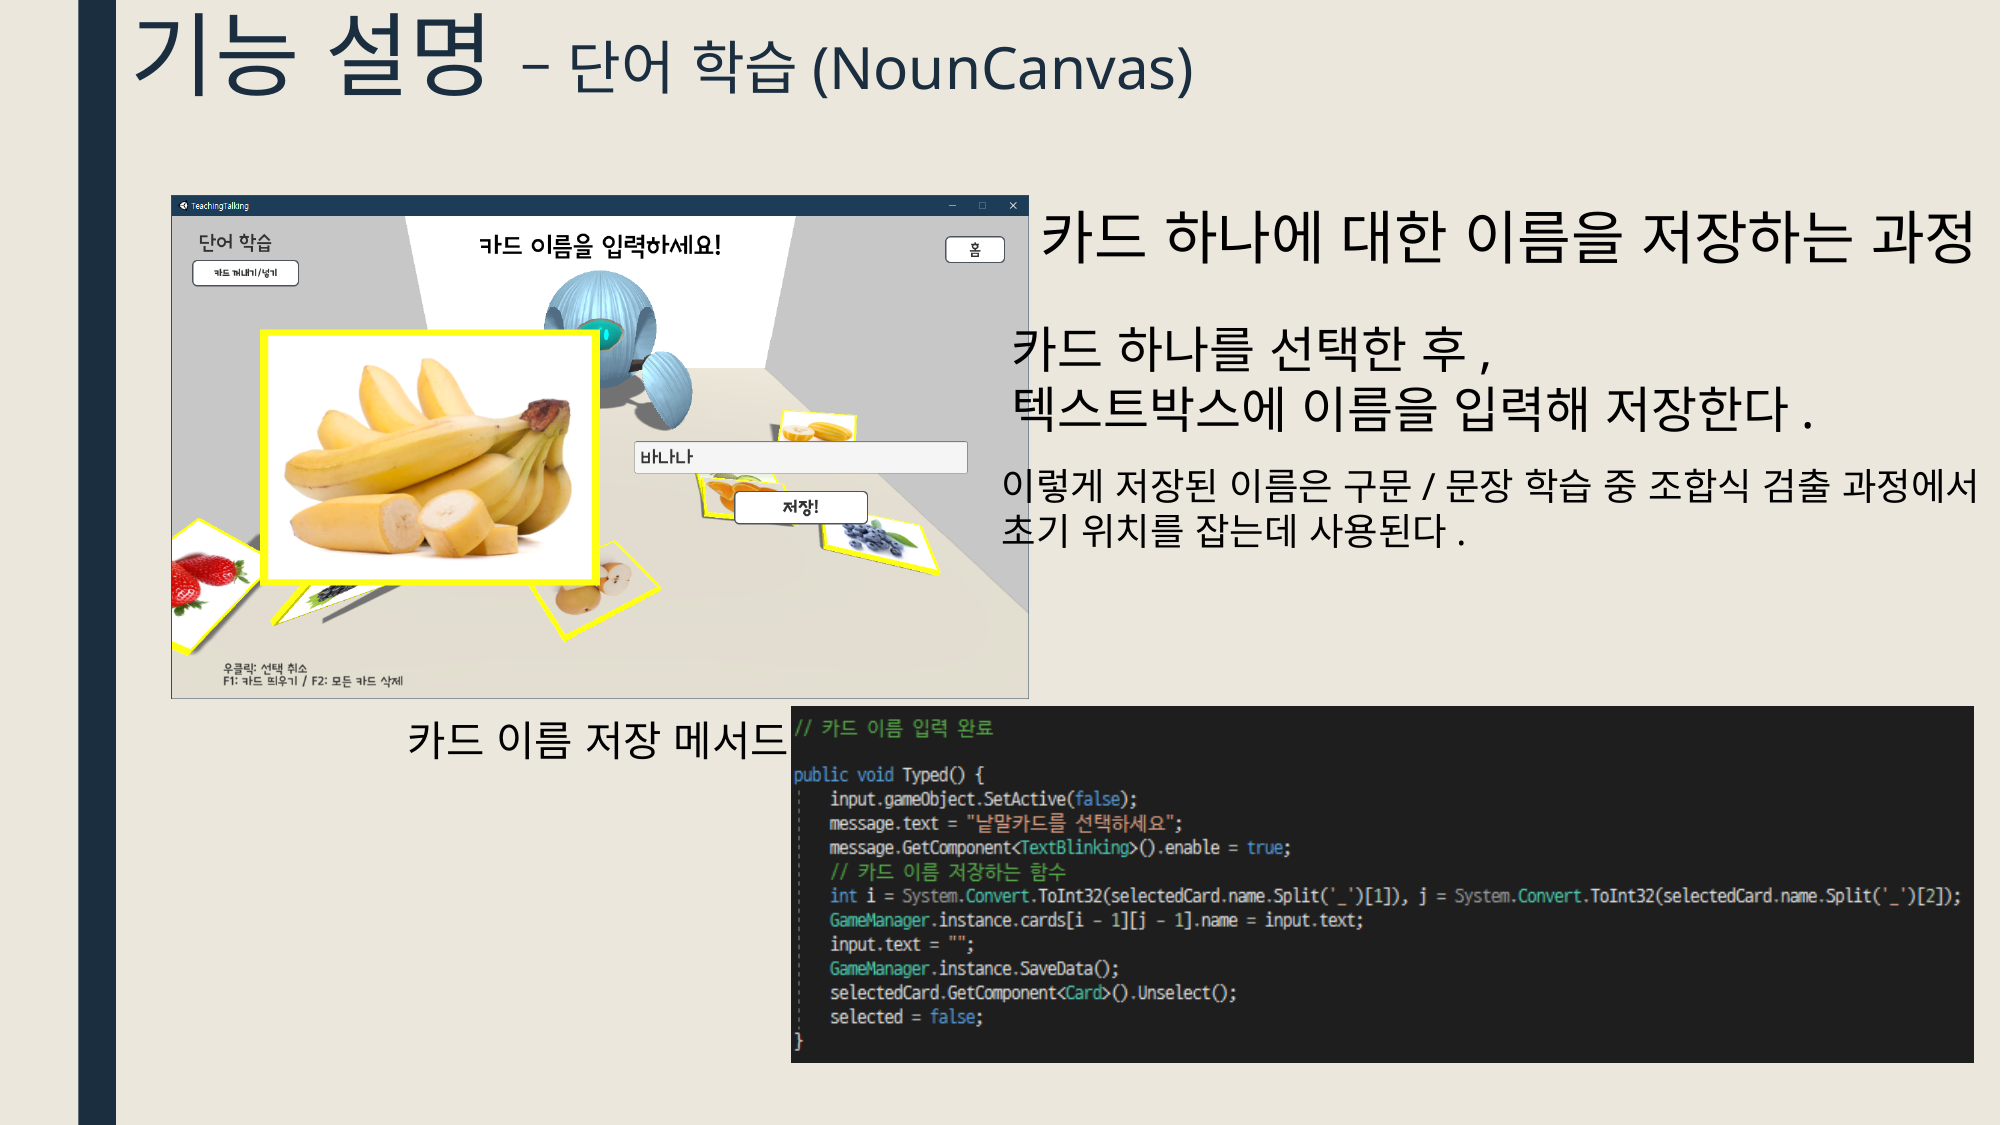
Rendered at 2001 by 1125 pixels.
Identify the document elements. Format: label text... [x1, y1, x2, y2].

title 기능 설명 – 단어 학습(NounCanvas) [115, 3, 1691, 248]
text_box 이렇게 저장된 이름은 구문/문장 학습 중 조합식 검출 과정에서 초기 위치를 잡는데 사용된다. [1029, 455, 1996, 561]
picture [171, 195, 1029, 699]
text_box 카드 하나를 선택한 후, 텍스트박스에 이름을 입력해 저장한다. [1029, 311, 1831, 447]
text_box 카드 하나에 대한 이름을 저장하는 과정 [1026, 193, 1993, 279]
text_box 카드 이름 저장 메서드 [392, 706, 791, 772]
picture [791, 706, 1974, 1063]
